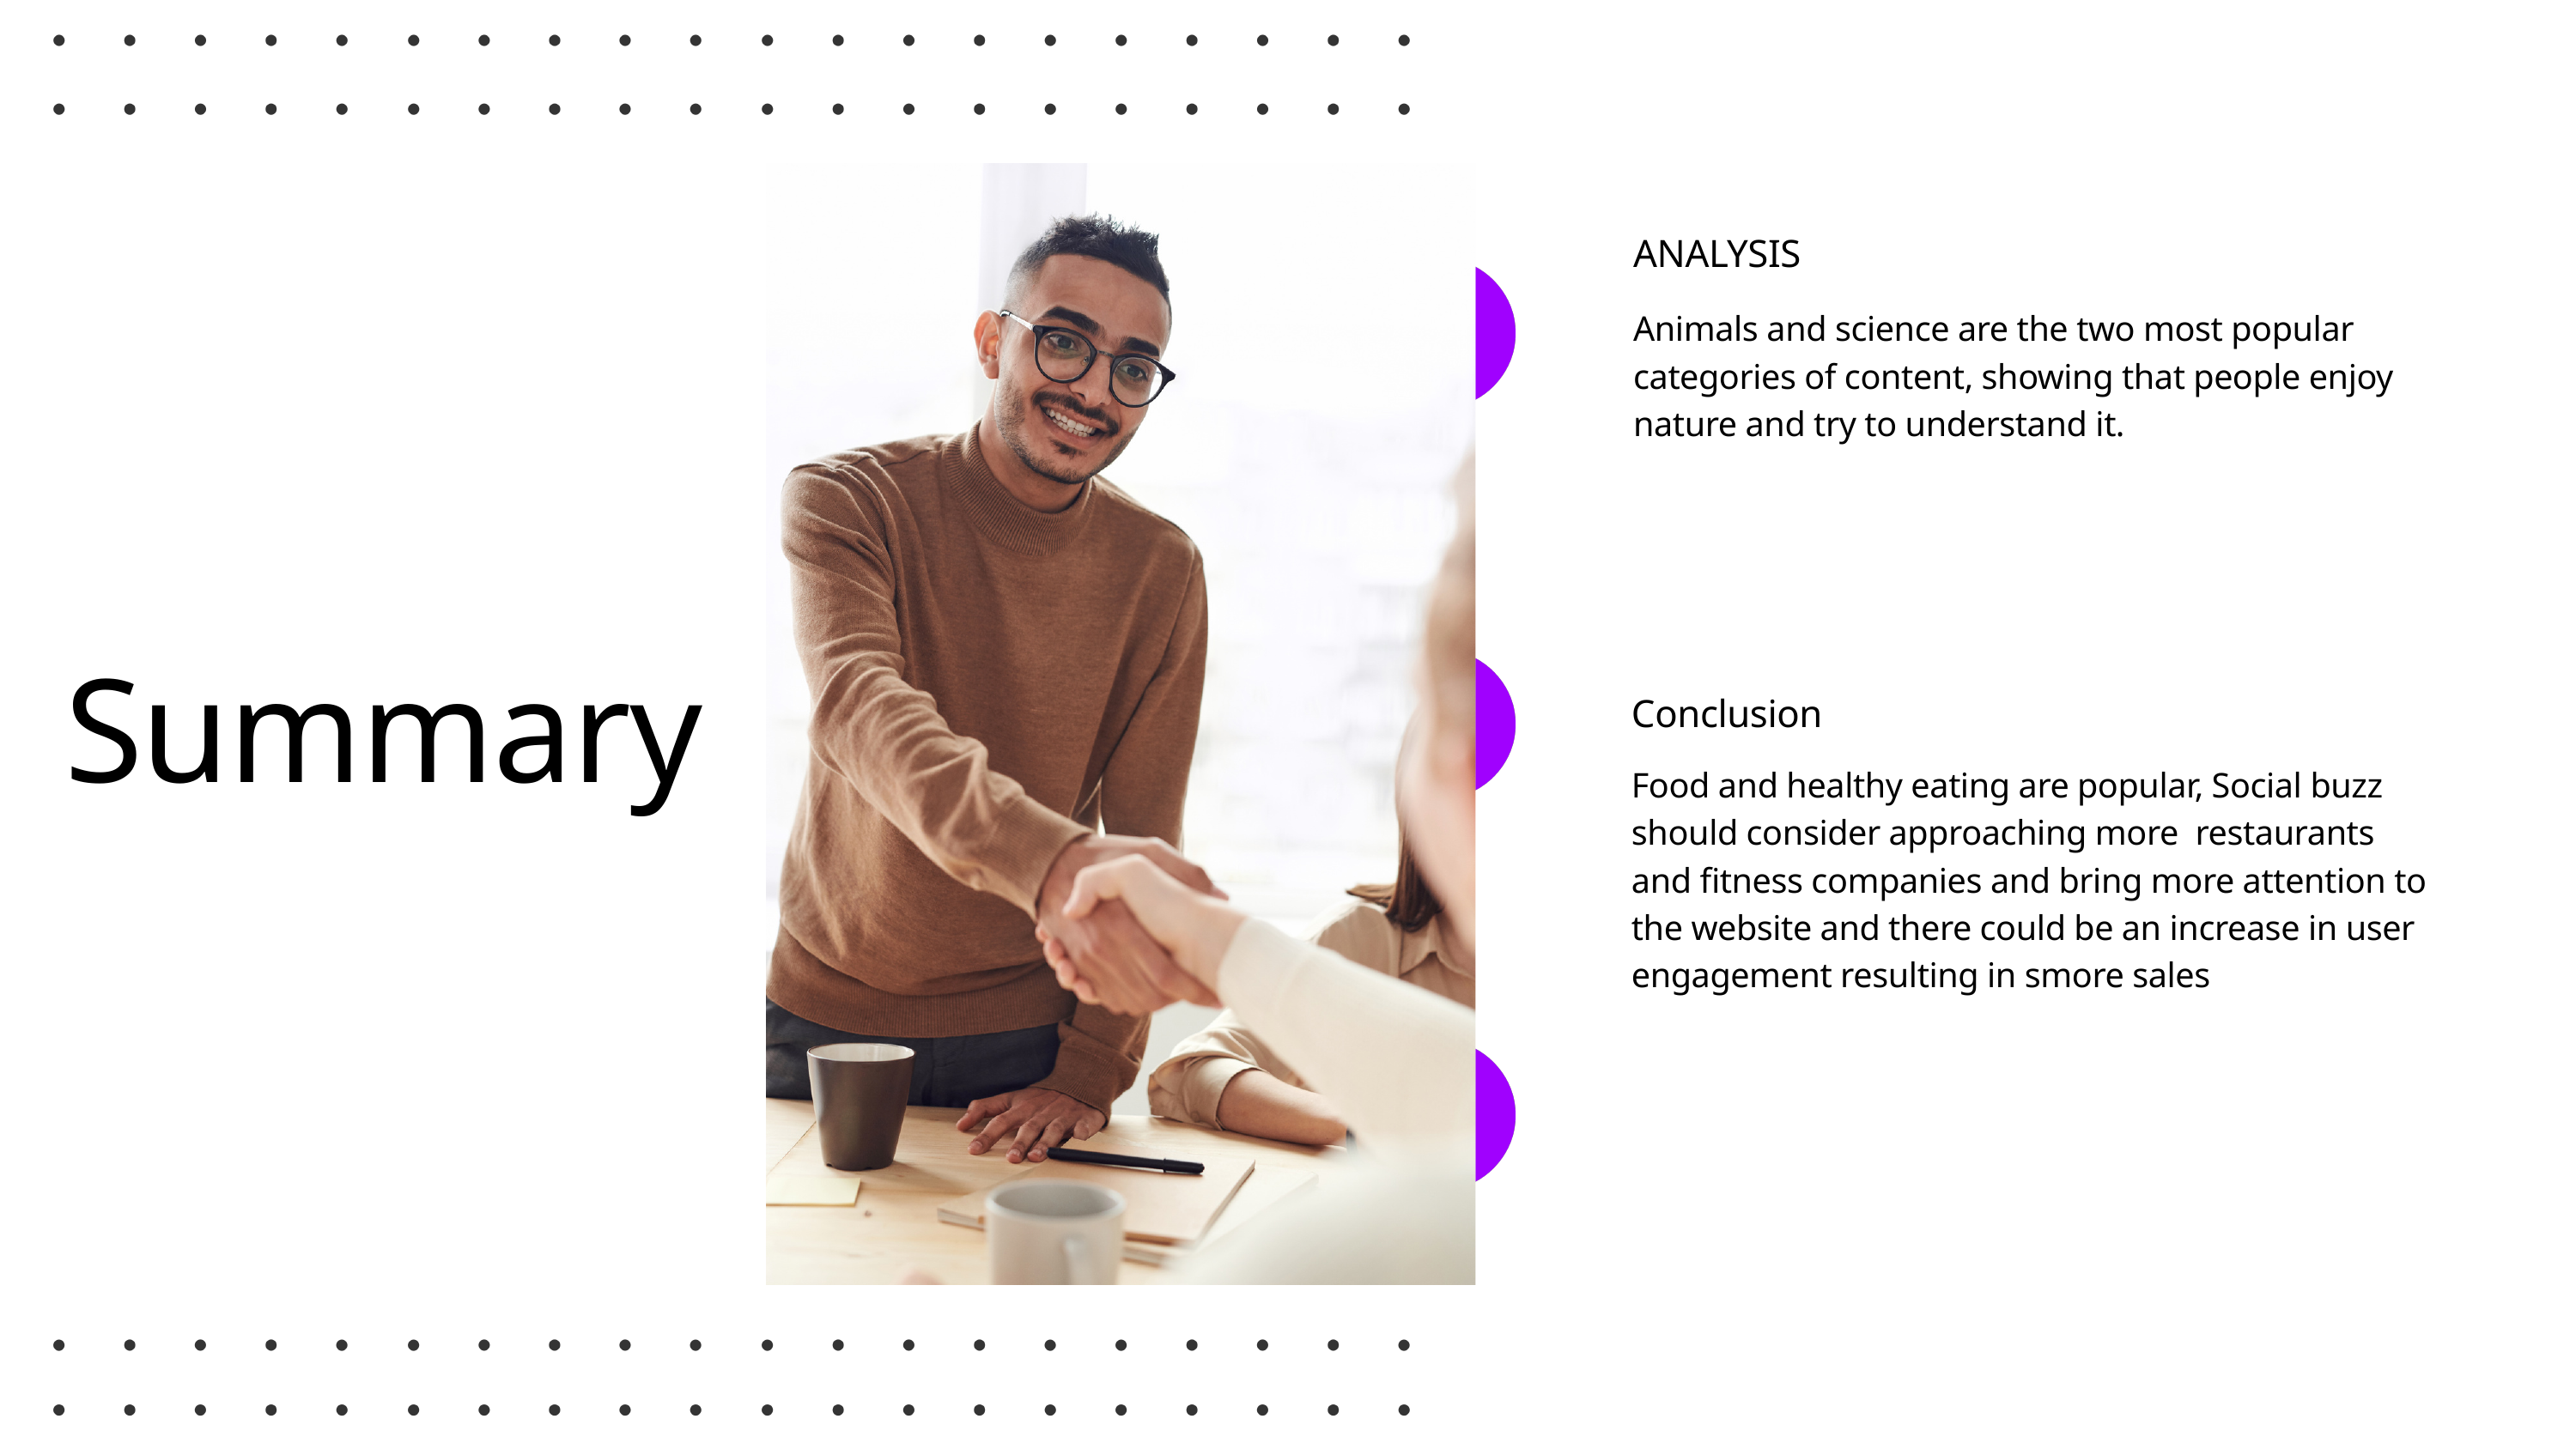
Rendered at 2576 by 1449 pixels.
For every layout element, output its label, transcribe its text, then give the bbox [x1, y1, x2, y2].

text_box Summary [64, 639, 727, 811]
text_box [1632, 221, 2433, 443]
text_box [46, 1335, 1414, 1449]
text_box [1631, 682, 2432, 998]
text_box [46, 0, 1414, 118]
picture [765, 163, 1562, 1286]
